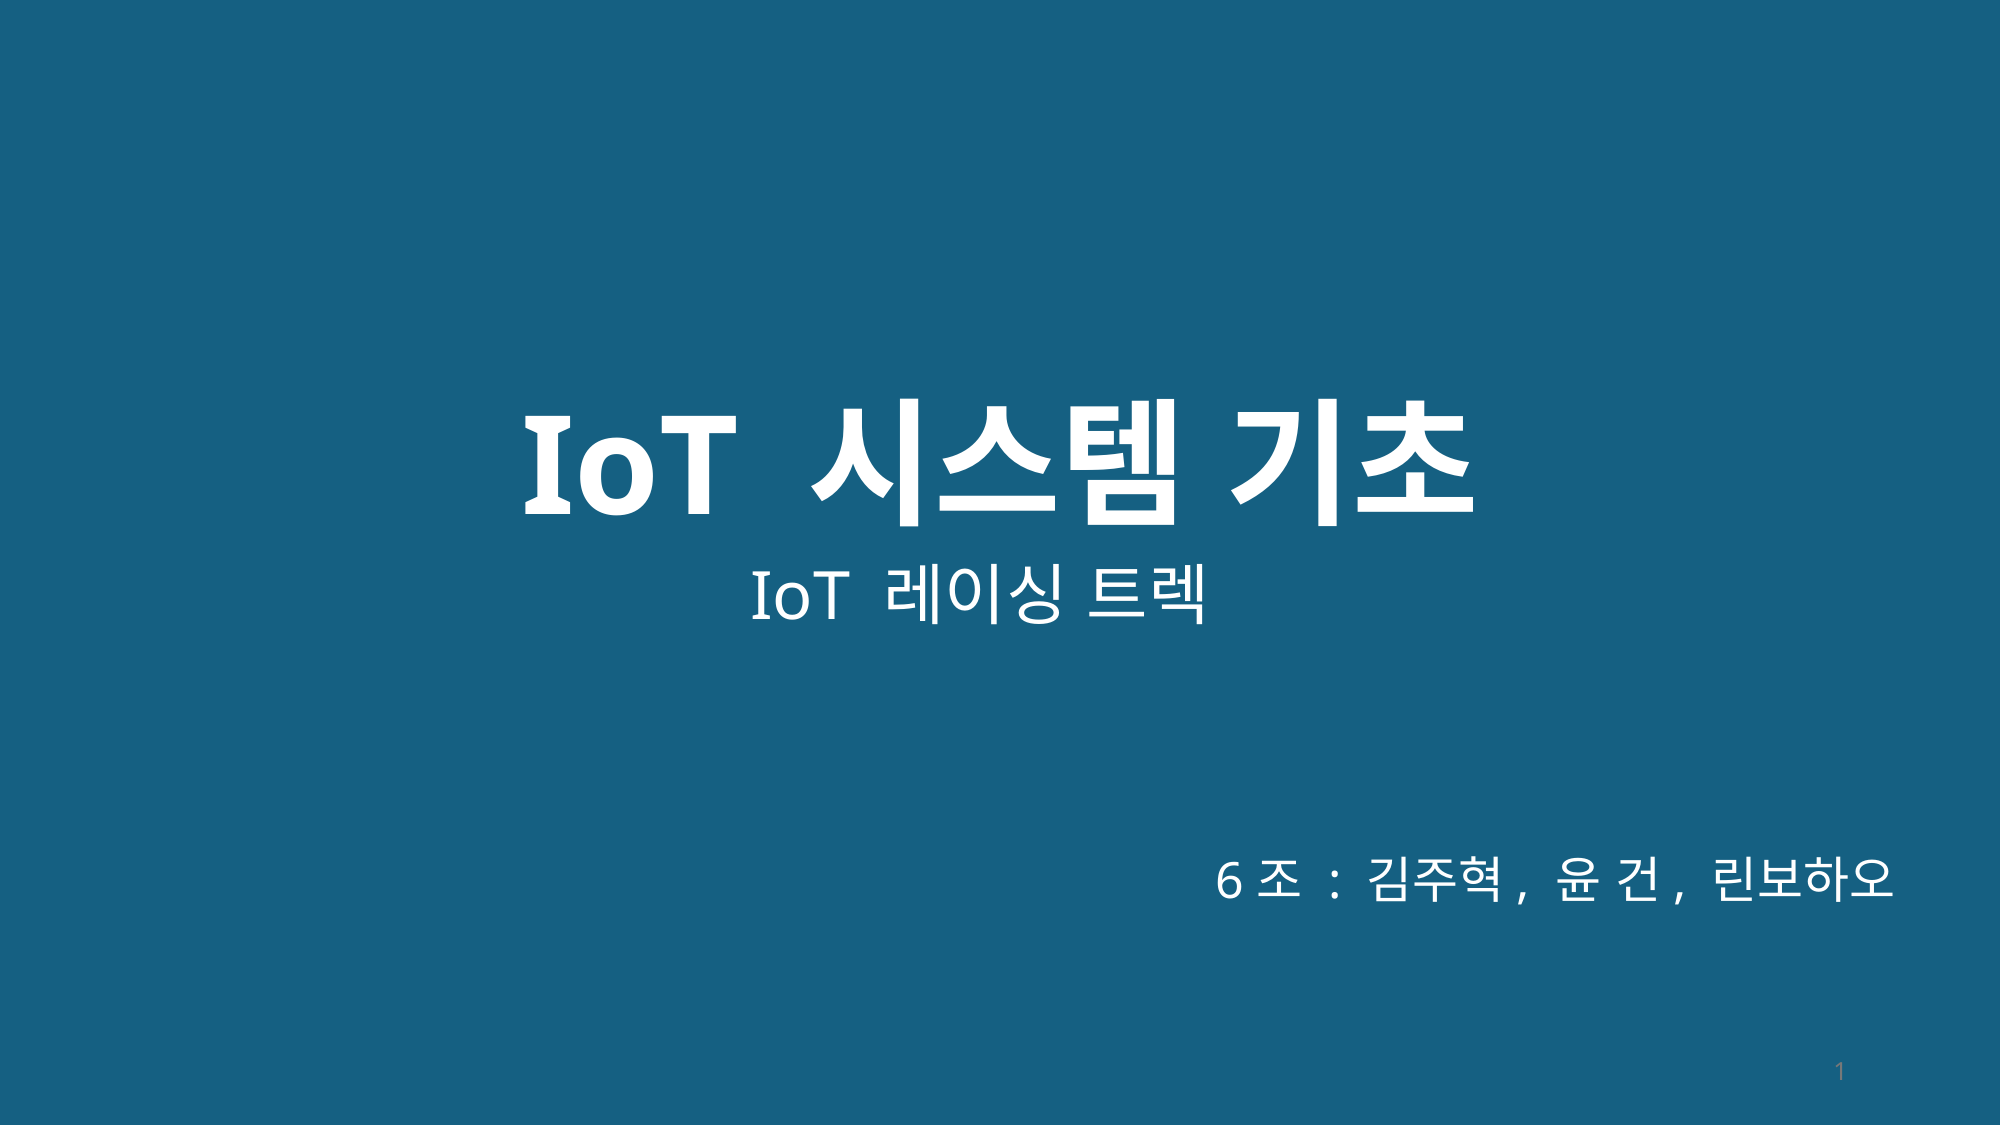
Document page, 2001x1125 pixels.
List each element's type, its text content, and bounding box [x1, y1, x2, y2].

title IoT 시스템 기초 [174, 248, 1825, 925]
subtitle 6조 : 김주혁, 윤 건, 린보하오 [600, 847, 2000, 1120]
text_box IoT 레이싱 트렉 [735, 545, 1878, 640]
slide_number 1 [1412, 1042, 1863, 1103]
